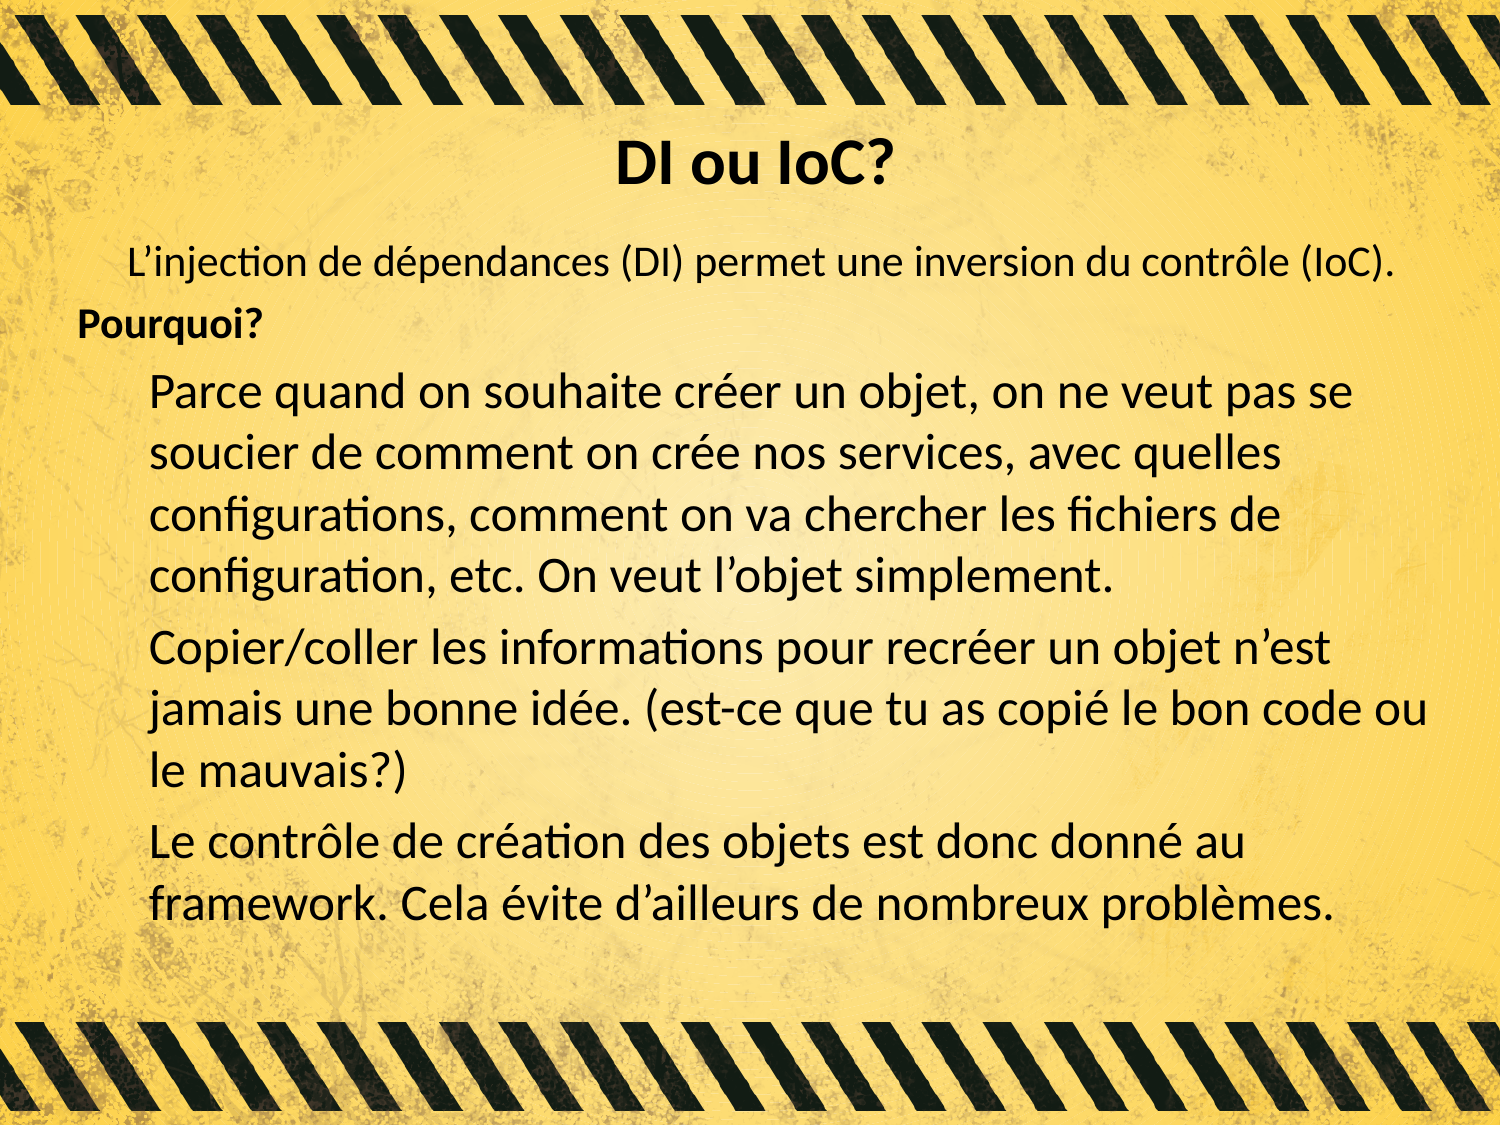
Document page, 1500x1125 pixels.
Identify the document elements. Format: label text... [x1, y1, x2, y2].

subtitle L’injection de dépendances (DI) permet une inversion du contrôle (IoC). Pourquoi? Parce quand on souhaite créer un objet, on ne veut pas se soucier de comment on crée nos services, avec quelles configurations, comment on va chercher les fichiers de configuration, etc. On veut l’objet simplement. Copier/coller les informations pour recréer un objet n’est jamais une bonne idée. (est-ce que tu as copié le bon code ou le mauvais?) Le contrôle de création des objets est donc donné au framework. Cela évite d’ailleurs de nombreux problèmes. [62, 224, 1463, 950]
title DI ou IoC? [12, 37, 1500, 279]
picture [0, 0, 1500, 1125]
